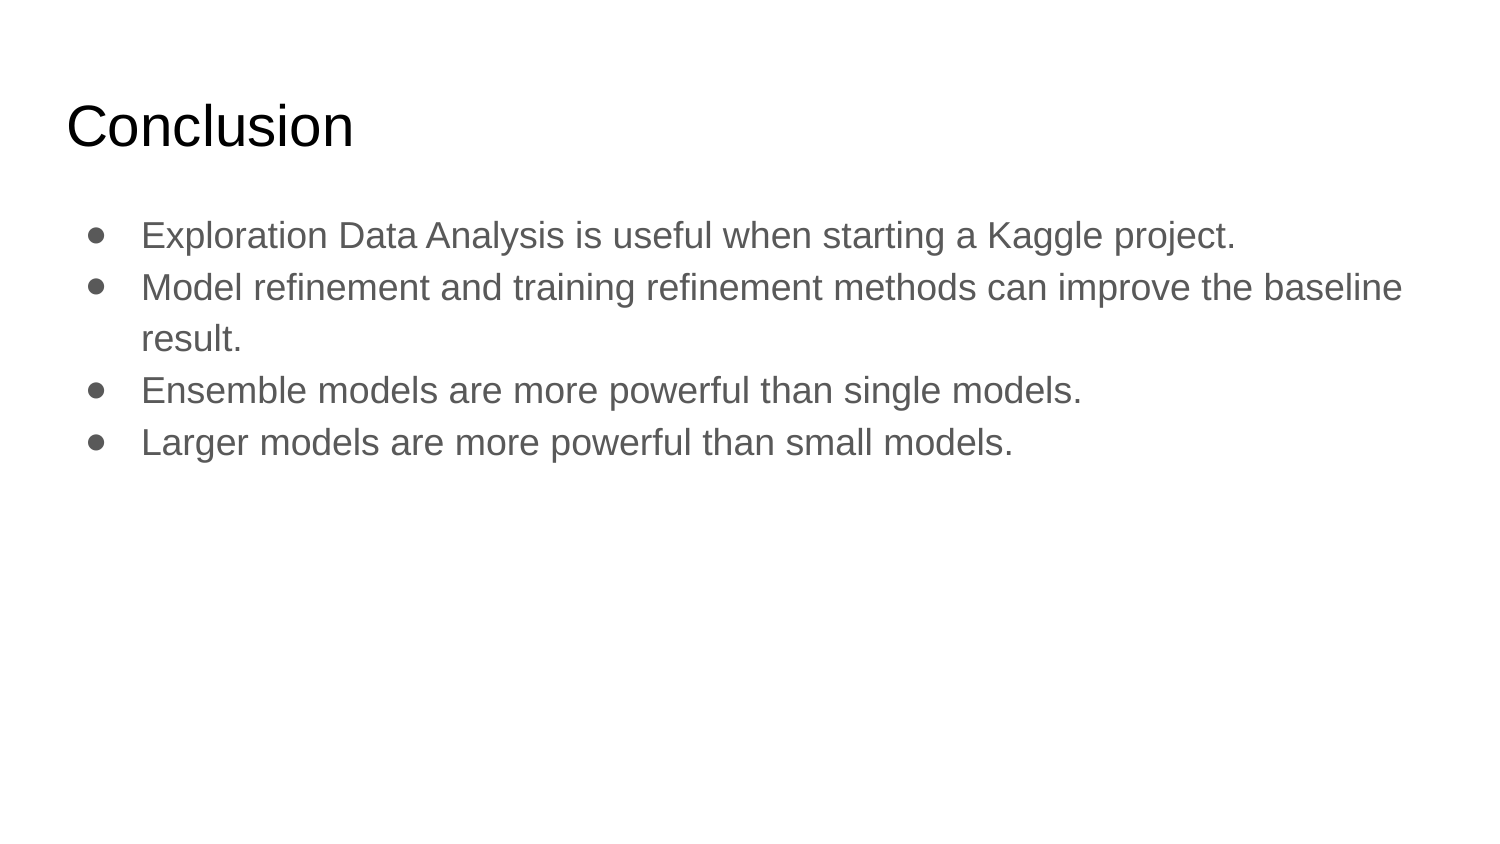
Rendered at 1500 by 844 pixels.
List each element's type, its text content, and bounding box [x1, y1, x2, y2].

title Conclusion [51, 72, 1449, 167]
list Exploration Data Analysis is useful when starting a Kaggle project. Model refinement and training refinement methods can improve the baseline result. Ensemble models are more powerful than single models. Larger models are more powerful than small models. [51, 189, 1449, 750]
